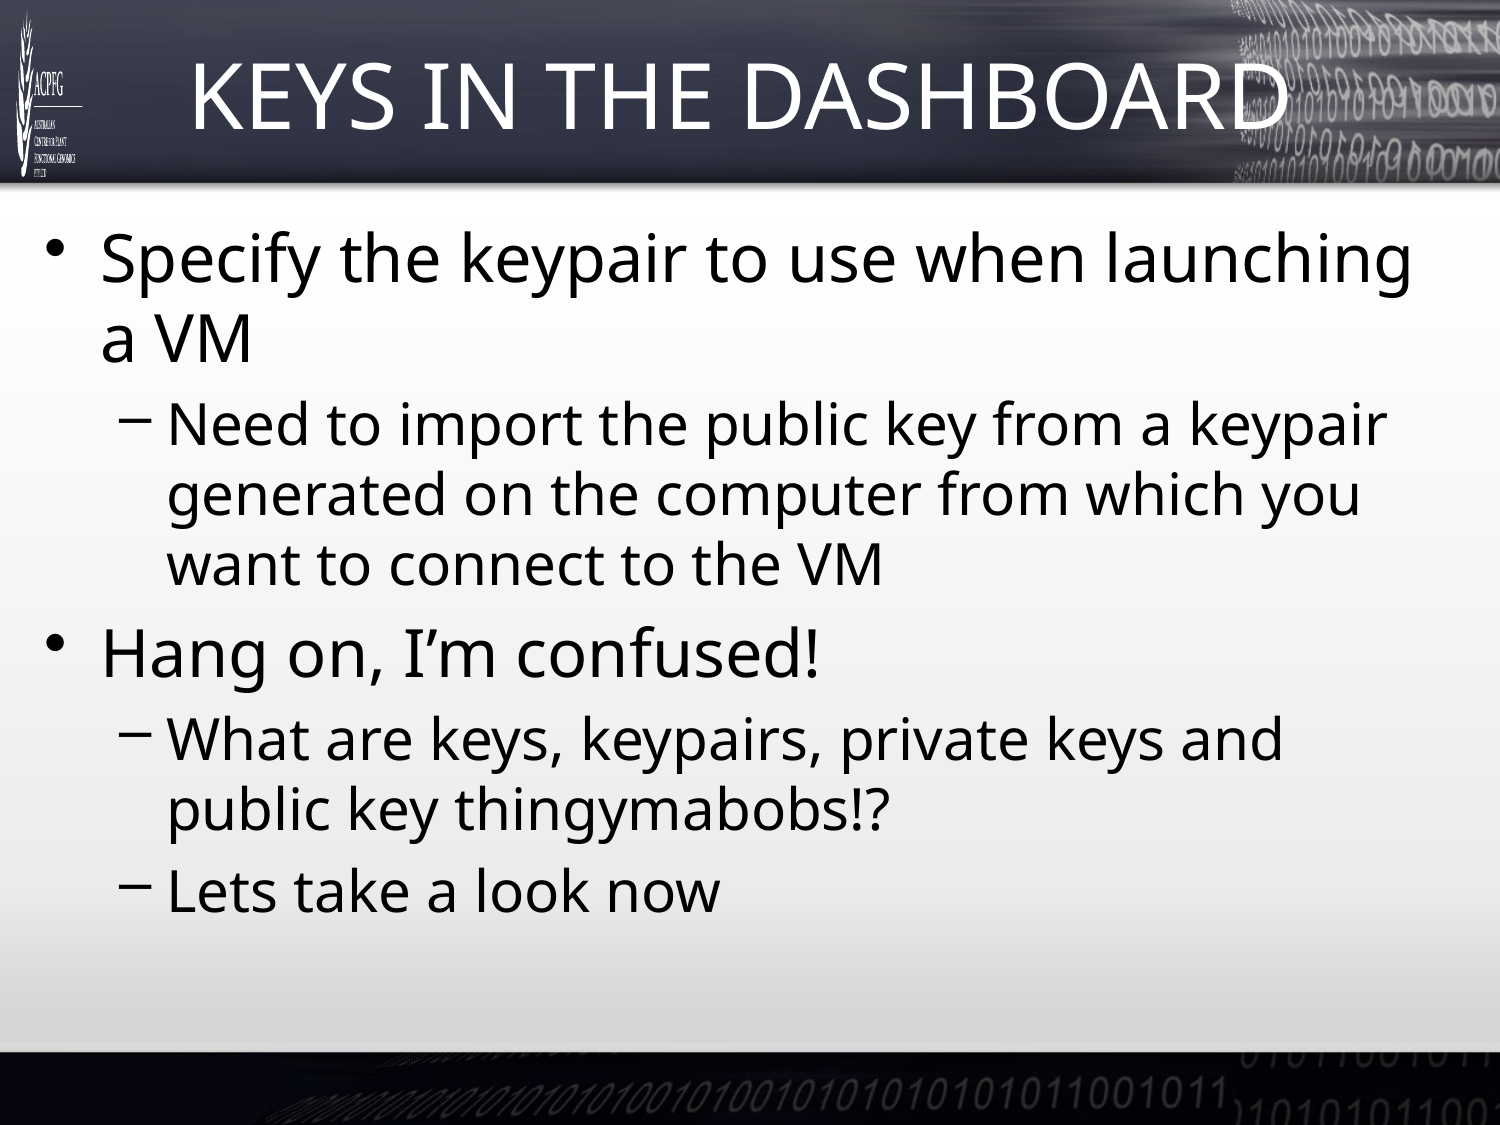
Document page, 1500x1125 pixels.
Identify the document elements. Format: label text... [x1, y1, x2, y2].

title Keys in the Dashboard [82, 30, 1400, 149]
list Specify the keypair to use when launching a VM Need to import the public key from a keypair generated on the computer from which you want to connect to the VM Hang on, I’m confused! What are keys, keypairs, private keys and public key thingymabobs!? Lets take a look now [29, 208, 1471, 1036]
picture [0, 0, 1500, 1125]
